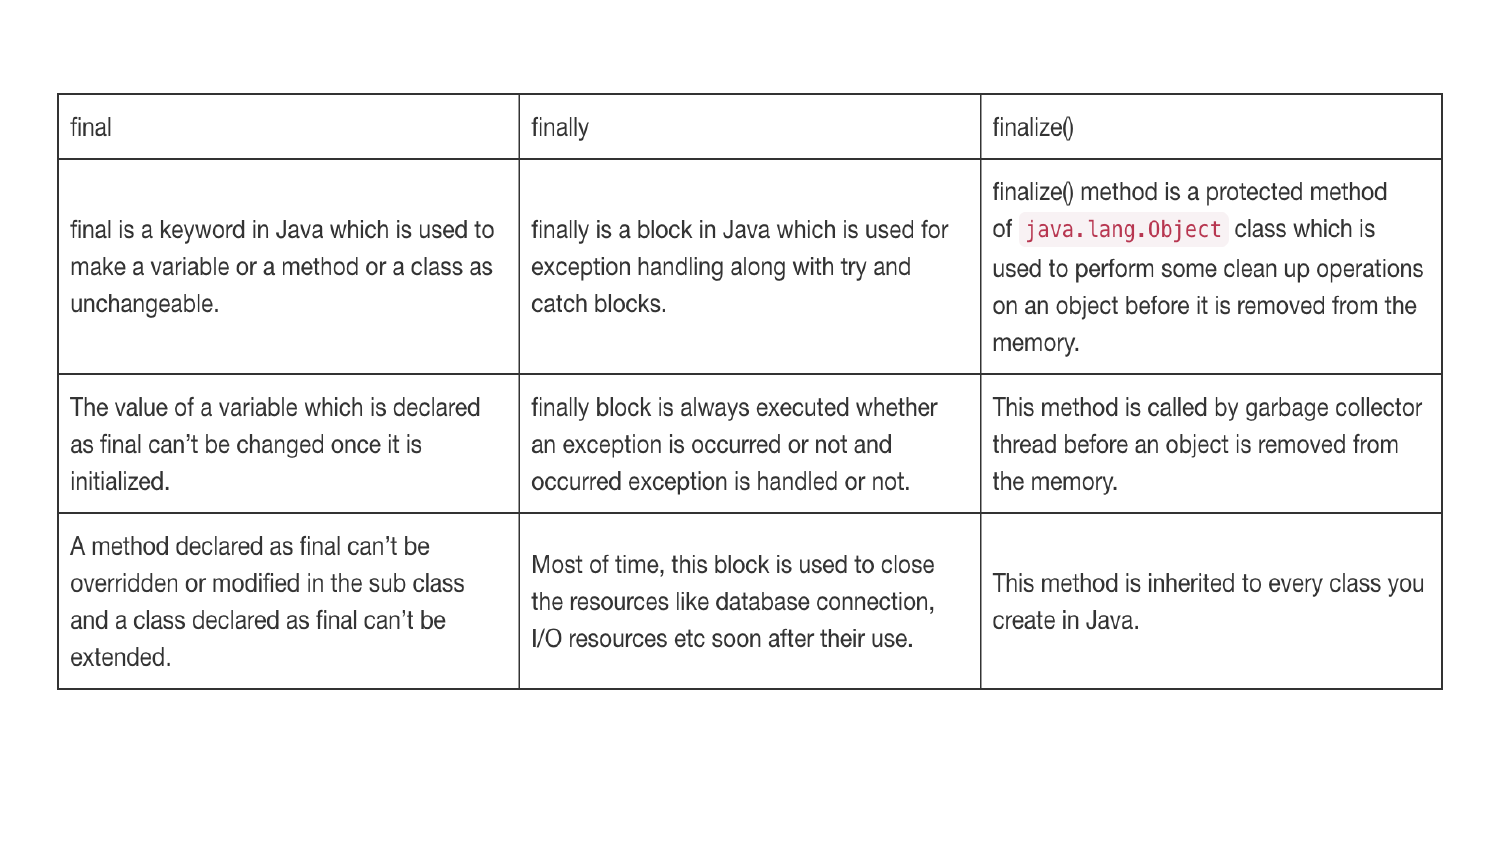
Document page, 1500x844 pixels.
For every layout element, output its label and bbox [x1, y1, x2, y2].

picture [44, 87, 1456, 703]
